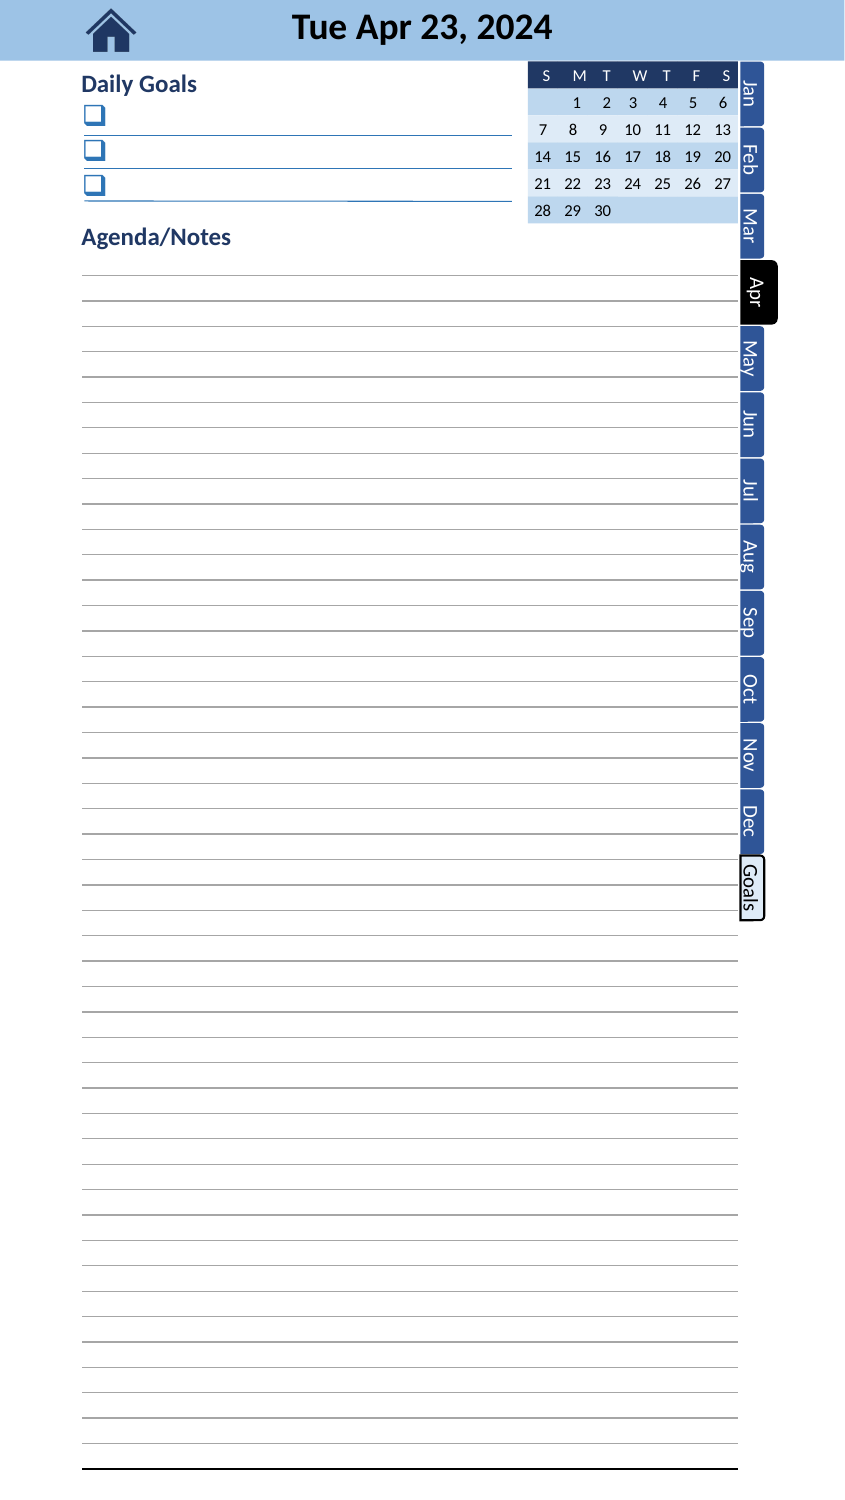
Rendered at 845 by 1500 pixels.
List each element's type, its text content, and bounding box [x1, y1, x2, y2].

list Tue Apr 23, 2024 [190, 0, 655, 61]
picture [82, 1, 140, 59]
